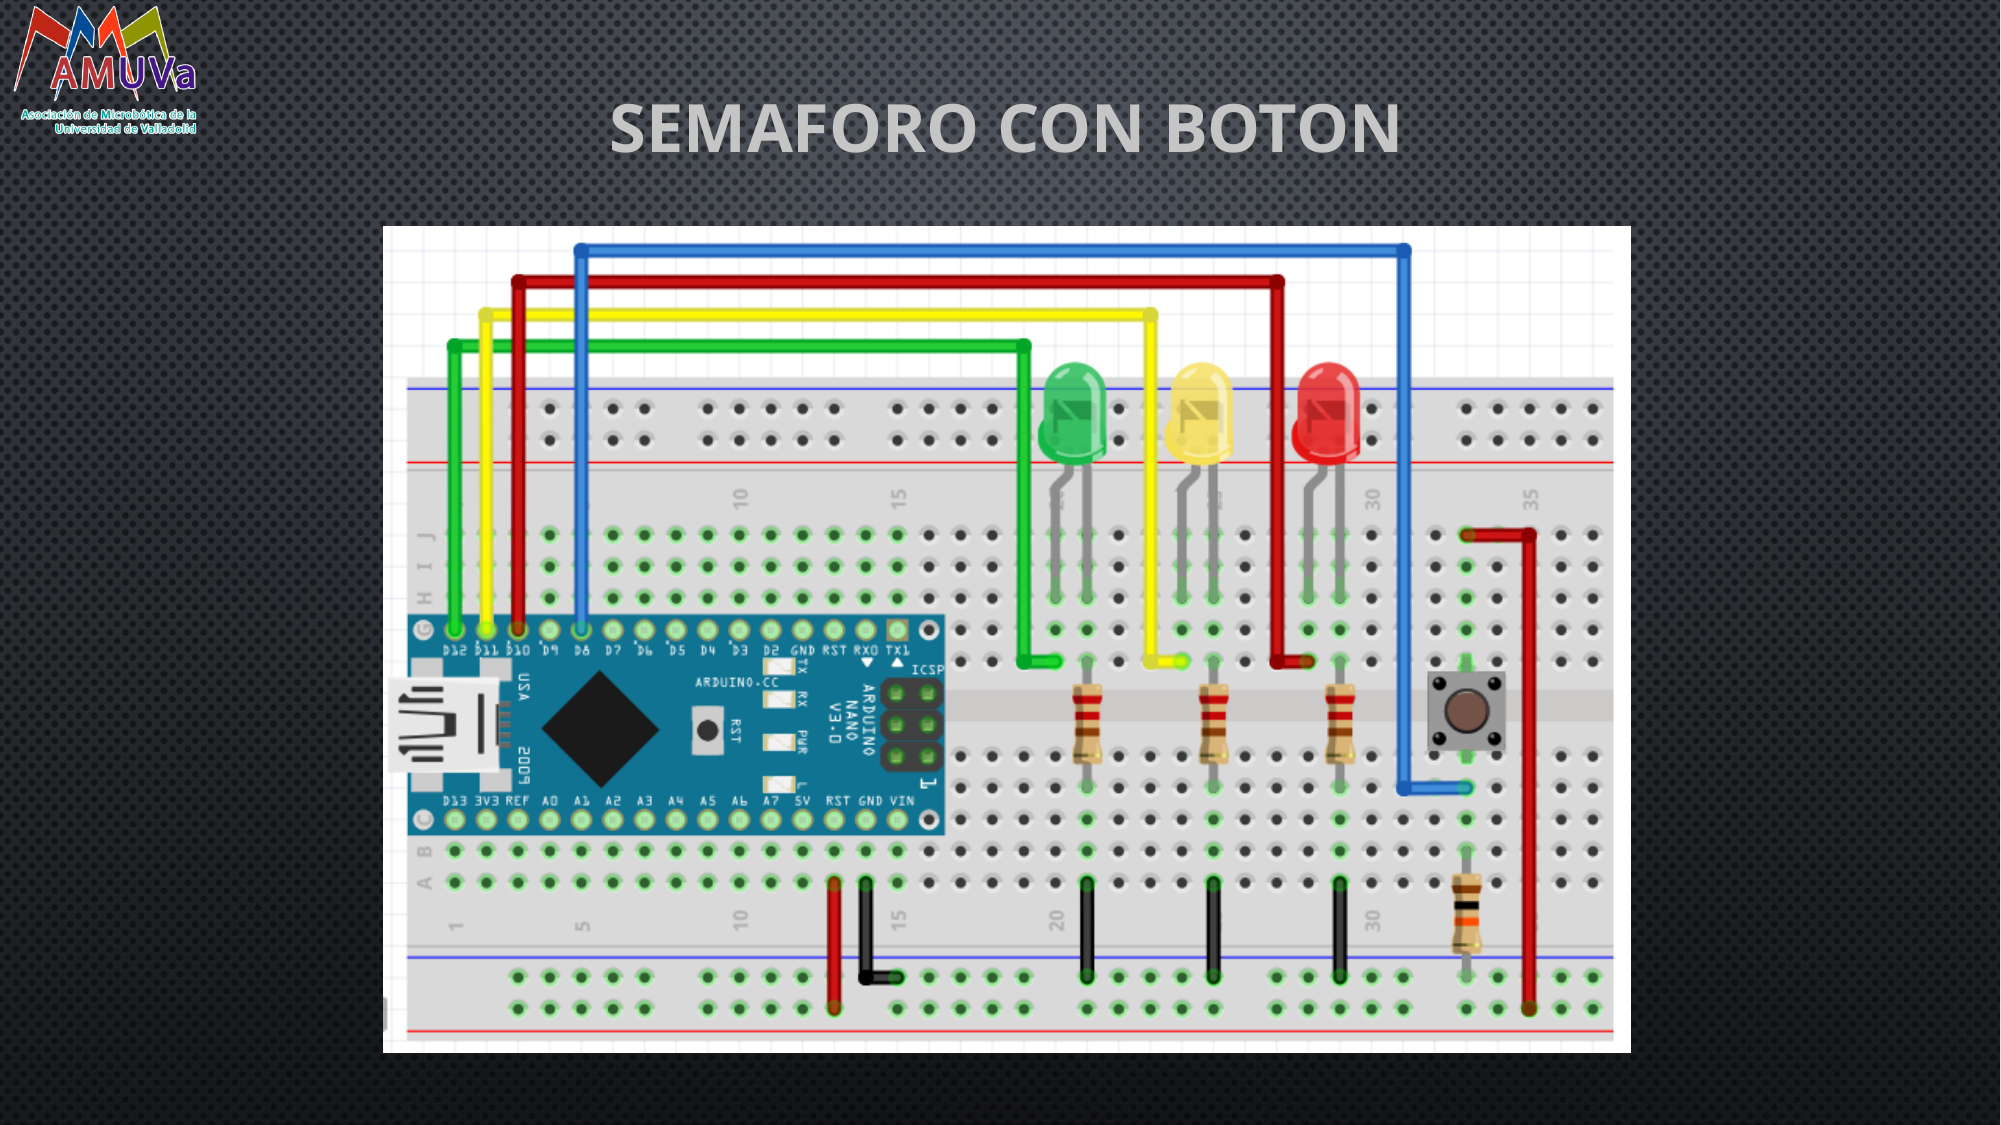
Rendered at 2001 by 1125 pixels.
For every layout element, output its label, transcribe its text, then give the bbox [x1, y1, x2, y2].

picture [383, 226, 1631, 1054]
text_box SEMAFORO CON BOTON [353, 67, 1661, 189]
picture [1, 2, 206, 146]
